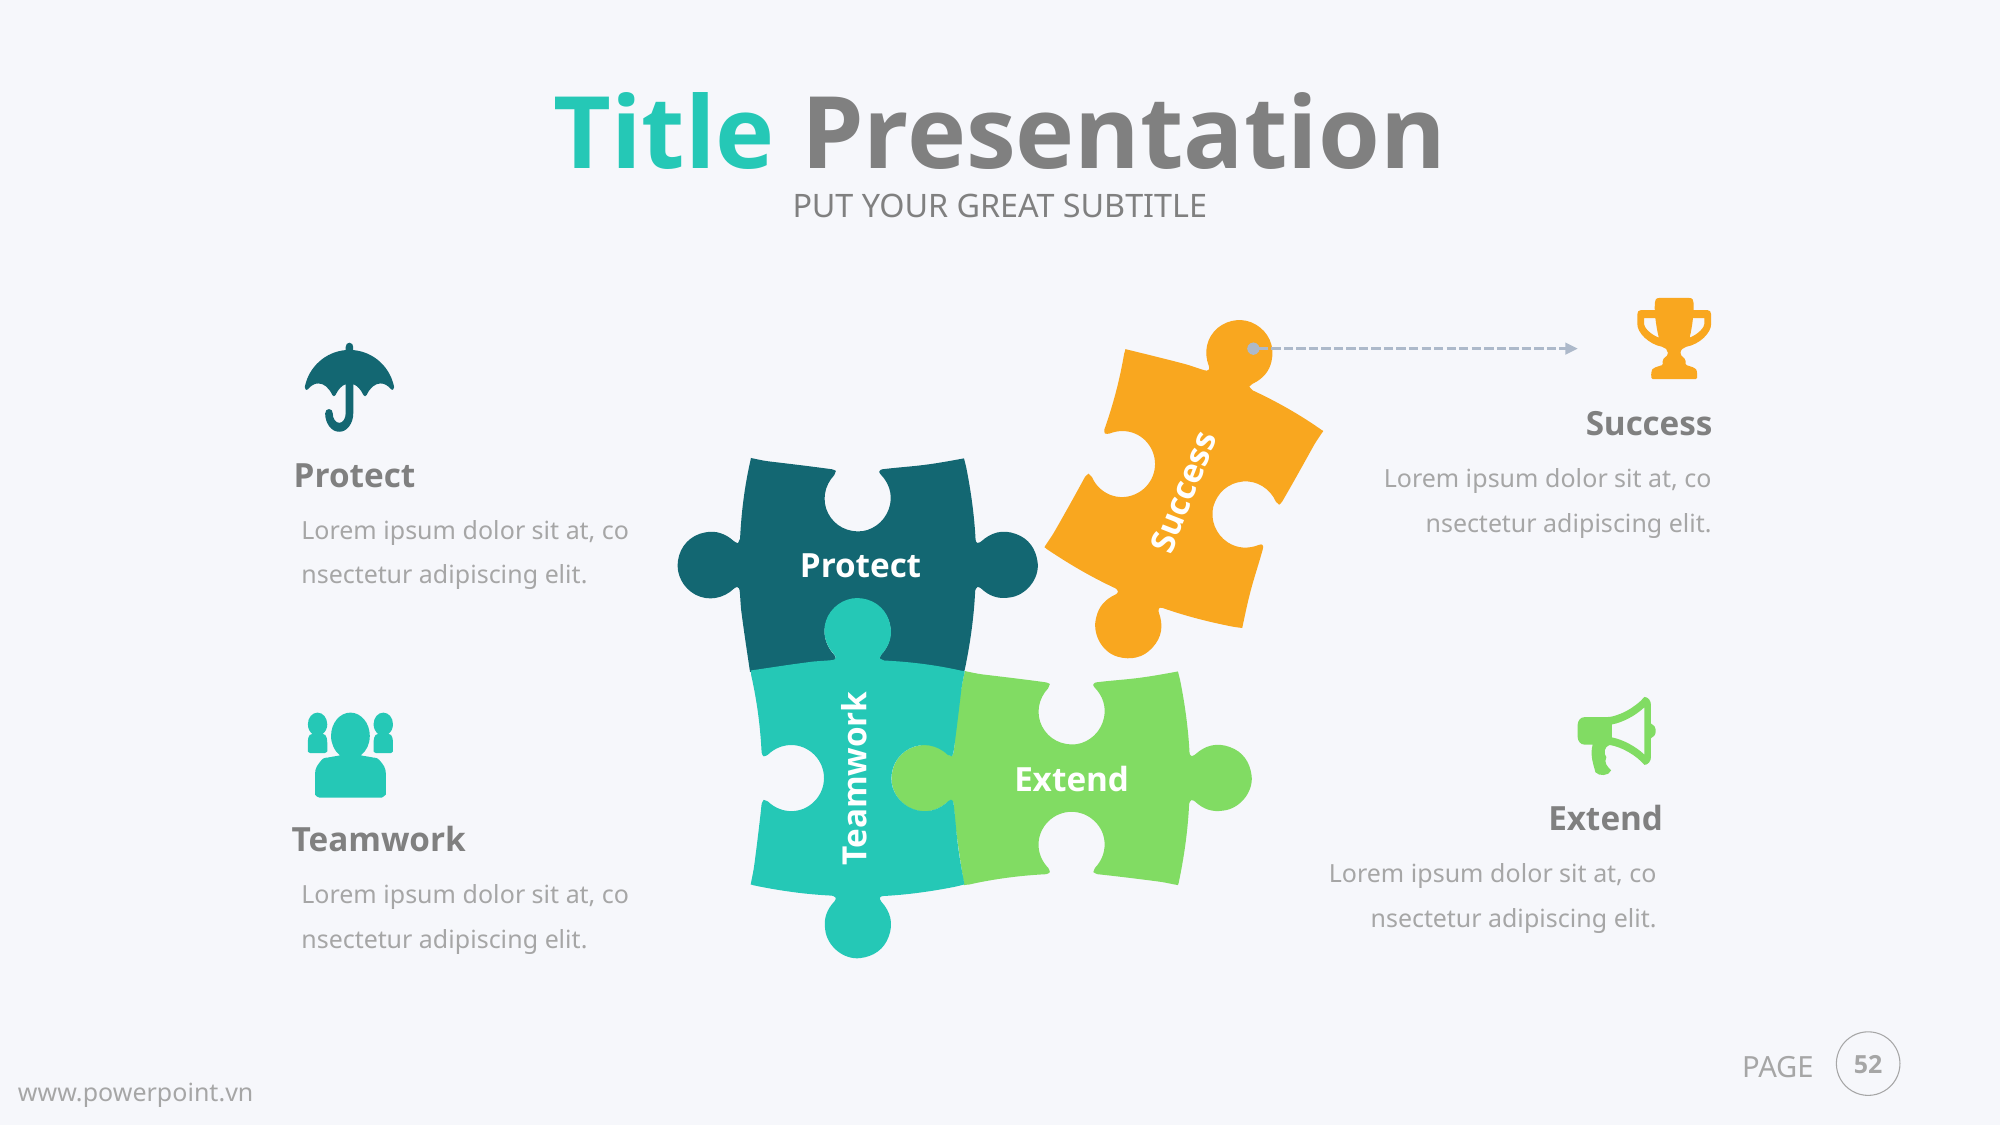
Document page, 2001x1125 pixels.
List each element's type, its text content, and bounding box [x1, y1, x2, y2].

text_box [750, 598, 965, 959]
text_box Teamwork [825, 676, 881, 881]
text_box Protect [278, 446, 431, 502]
text_box [1637, 297, 1712, 380]
text_box Lorem ipsum dolor sit at, co nsectetur adipiscing elit. [1324, 439, 1727, 545]
text_box Lorem ipsum dolor sit at, co nsectetur adipiscing elit. [286, 491, 689, 597]
text_box Teamwork [276, 810, 481, 866]
text_box Lorem ipsum dolor sit at, co nsectetur adipiscing elit. [1269, 835, 1672, 940]
text_box [1044, 320, 1324, 659]
text_box Extend [1533, 789, 1678, 845]
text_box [493, 64, 1507, 237]
text_box [1577, 696, 1656, 776]
text_box [304, 342, 395, 432]
text_box [373, 712, 393, 754]
text_box Success [1570, 394, 1728, 450]
text_box [315, 712, 386, 798]
text_box Protect [785, 536, 937, 591]
text_box [307, 712, 328, 754]
text_box [689, 457, 1038, 672]
text_box Success [1127, 409, 1236, 575]
text_box [892, 671, 1252, 886]
text_box Lorem ipsum dolor sit at, co nsectetur adipiscing elit. [286, 856, 689, 961]
text_box Extend [999, 750, 1144, 806]
